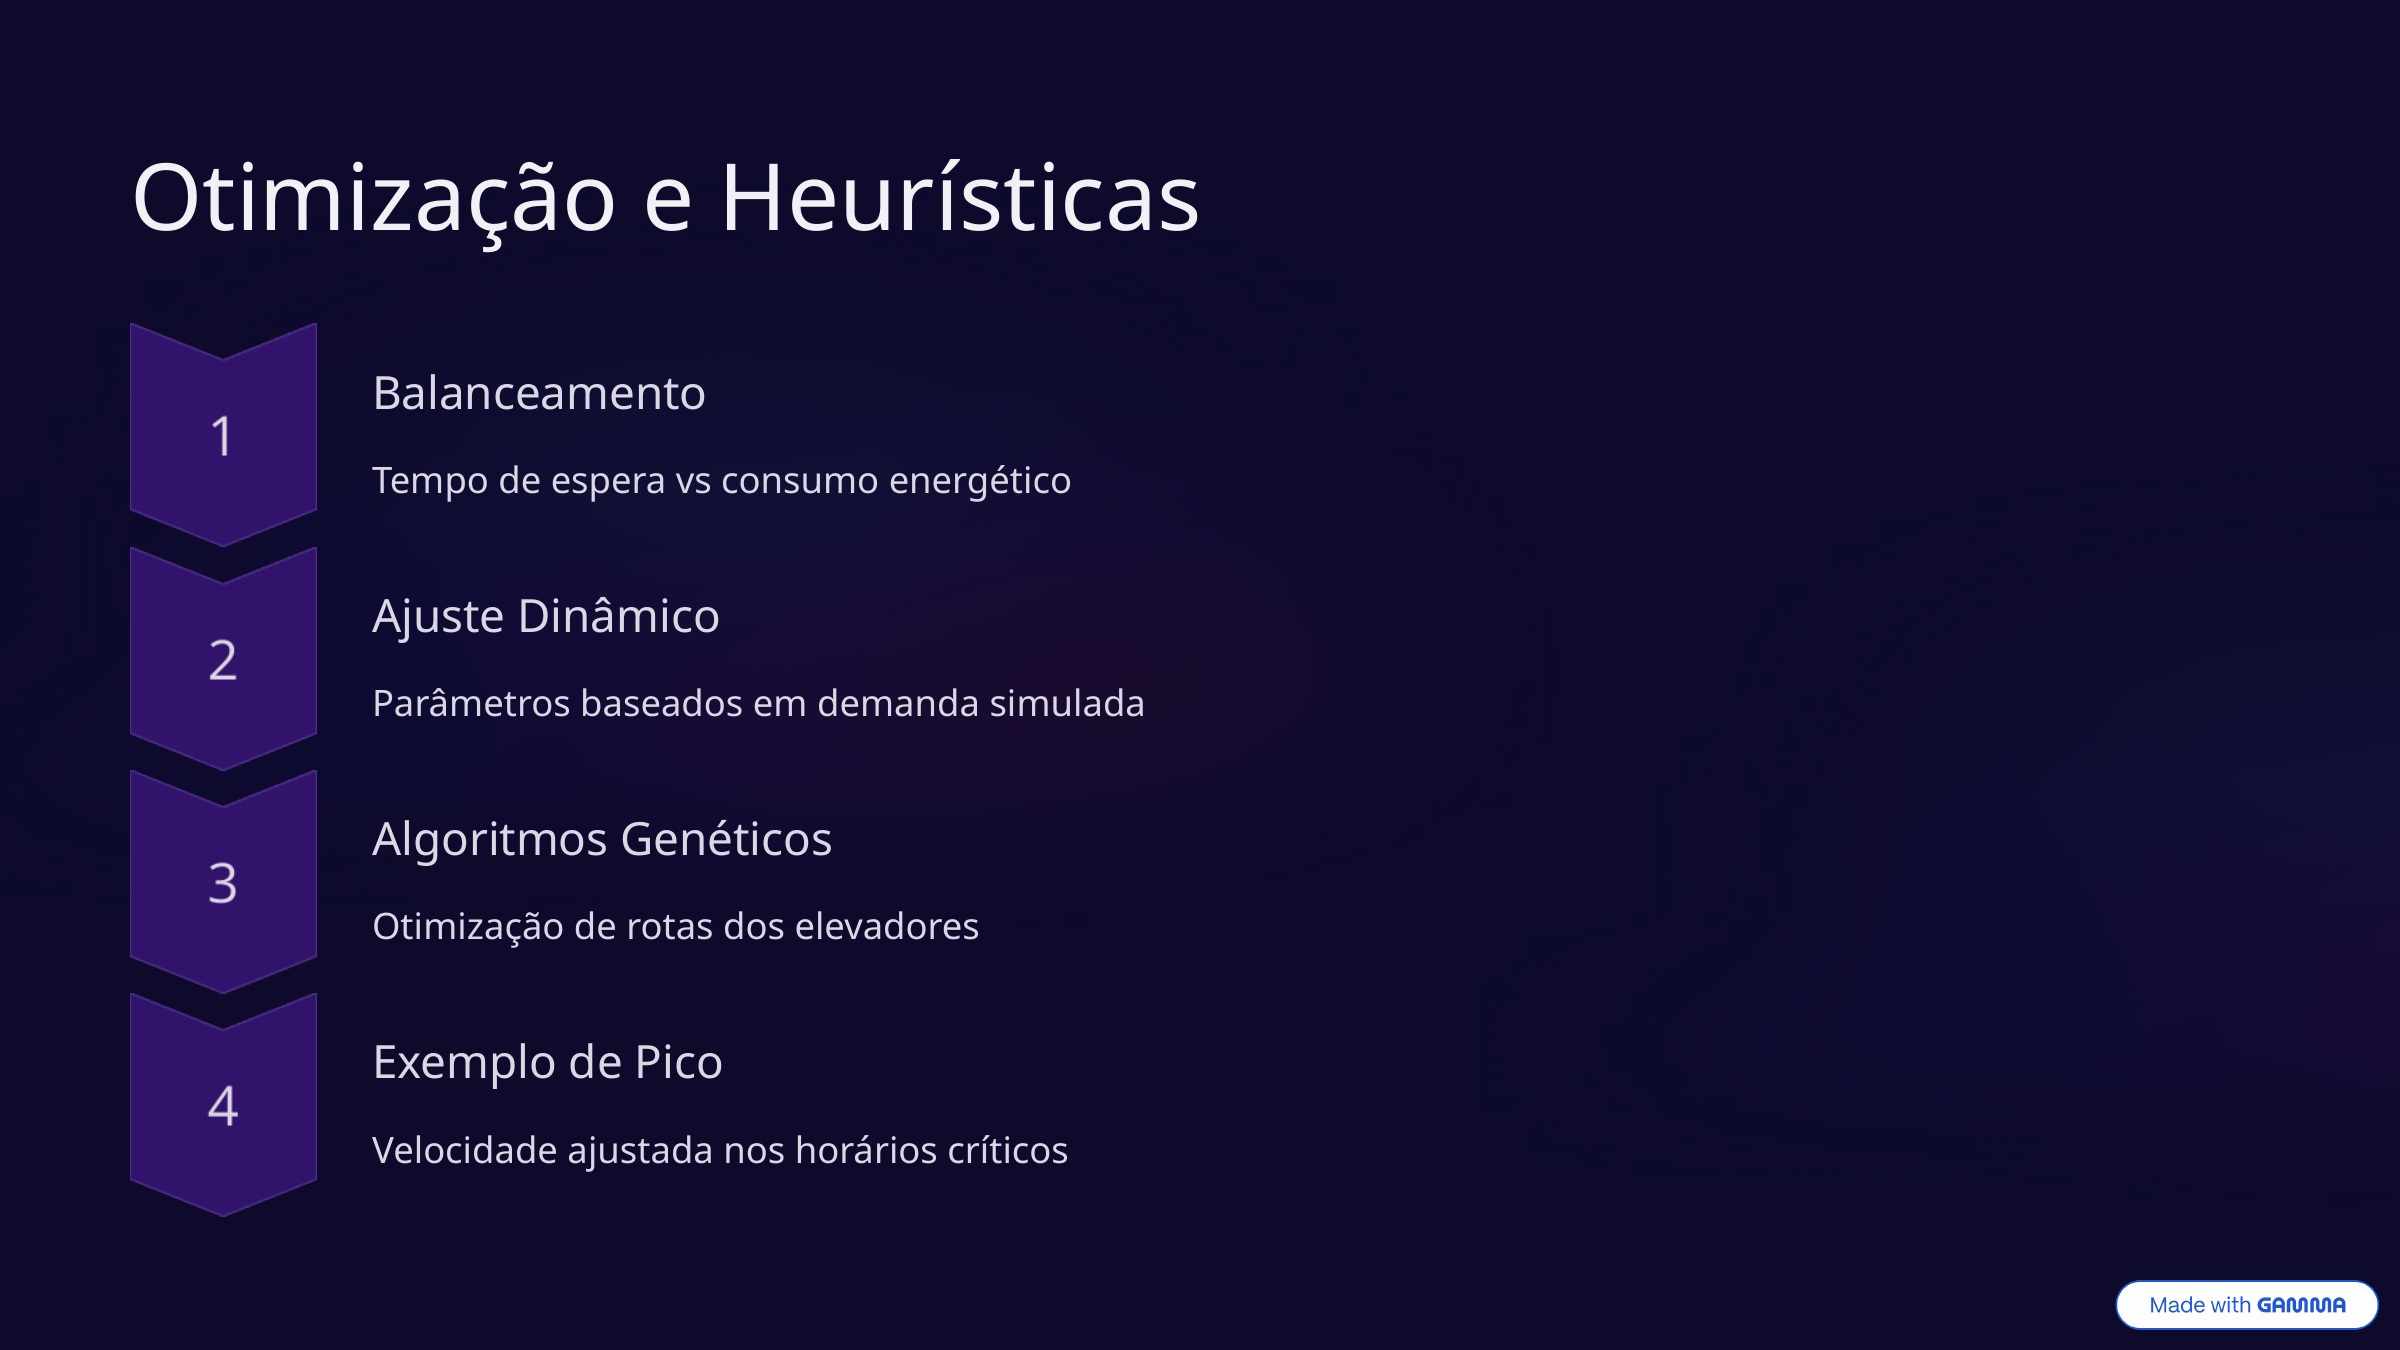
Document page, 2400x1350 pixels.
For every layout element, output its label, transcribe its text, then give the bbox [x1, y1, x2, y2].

text_box Otimização de rotas dos elevadores [372, 887, 2270, 948]
text_box Exemplo de Pico [371, 1030, 838, 1089]
text_box Otimização e Heurísticas [130, 133, 1285, 250]
text_box Ajuste Dinâmico [371, 584, 838, 643]
text_box Algoritmos Genéticos [371, 807, 874, 866]
picture [130, 323, 317, 1217]
text_box Velocidade ajustada nos horários críticos [372, 1111, 2270, 1171]
picture [2106, 1271, 2389, 1339]
text_box Parâmetros baseados em demanda simulada [372, 664, 2270, 725]
text_box Balanceamento [371, 361, 838, 420]
text_box Tempo de espera vs consumo energético [372, 441, 2270, 501]
